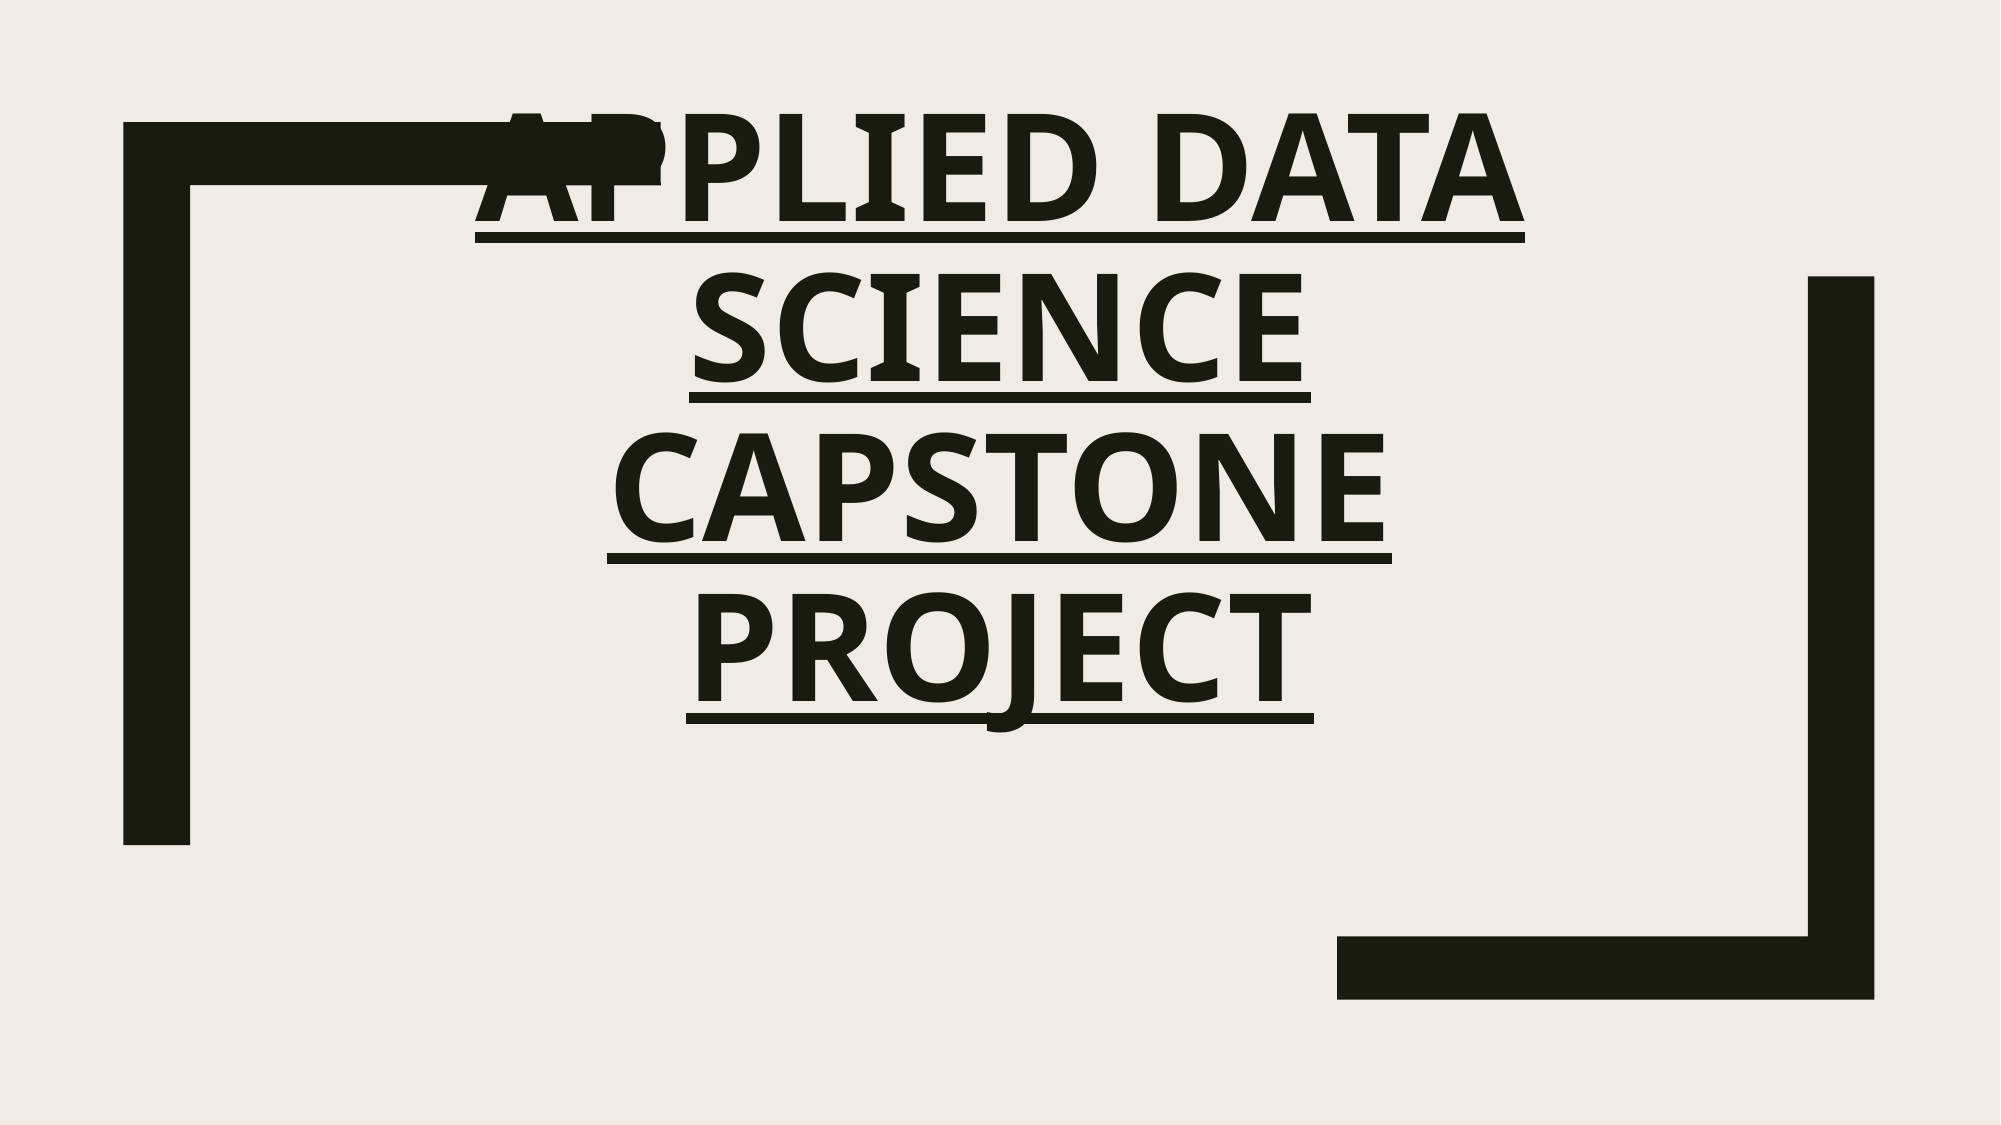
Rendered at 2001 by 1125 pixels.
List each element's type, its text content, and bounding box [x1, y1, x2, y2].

title Applied Data Science Capstone Project [314, 577, 1686, 922]
